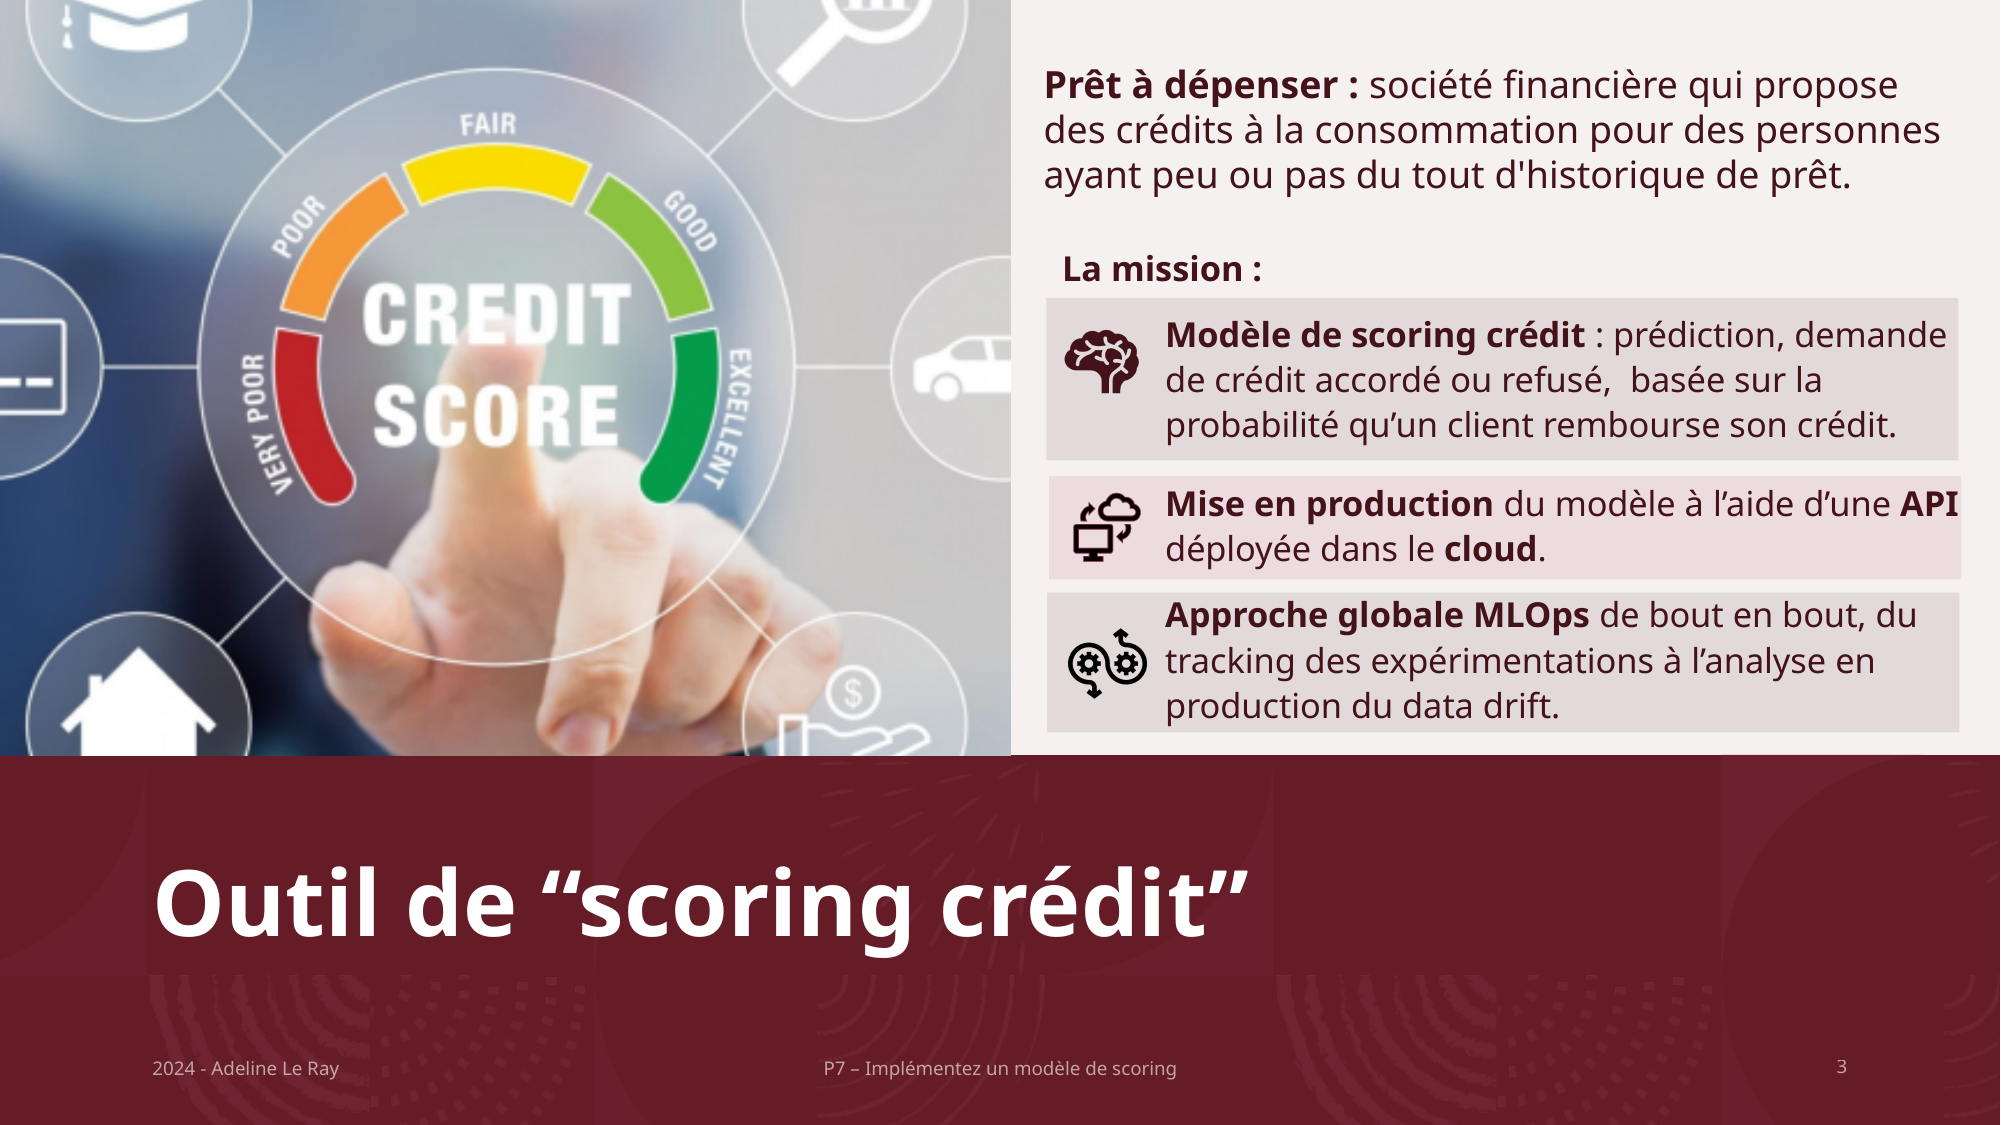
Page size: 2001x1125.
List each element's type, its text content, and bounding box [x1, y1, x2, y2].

list La mission : Modèle de scoring crédit : prédiction, demande de crédit accordé ou refusé, basée sur la probabilité qu’un client rembourse son crédit. Mise en production du modèle à l’aide d’une API déployée dans le cloud. Approche globale MLOps de bout en bout, du tracking des expérimentations à l’analyse en production du data drift. [1047, 212, 1976, 756]
text_box [1045, 297, 1959, 461]
text_box [1046, 592, 1960, 733]
title Outil de “scoring crédit” [137, 800, 1779, 1000]
slide_number 2024 - Adeline Le Ray [137, 1038, 588, 1098]
text_box Prêt à dépenser : société financière qui propose des crédits à la consommation pour des personnes ayant peu ou pas du tout d'historique de prêt. [1028, 53, 1976, 204]
picture [1068, 624, 1147, 703]
footer P7 – Implémentez un modèle de scoring [674, 1038, 1327, 1098]
picture [1057, 317, 1146, 406]
picture [0, 0, 1017, 756]
slide_number 3 [1671, 1038, 1863, 1098]
picture [1068, 488, 1146, 567]
